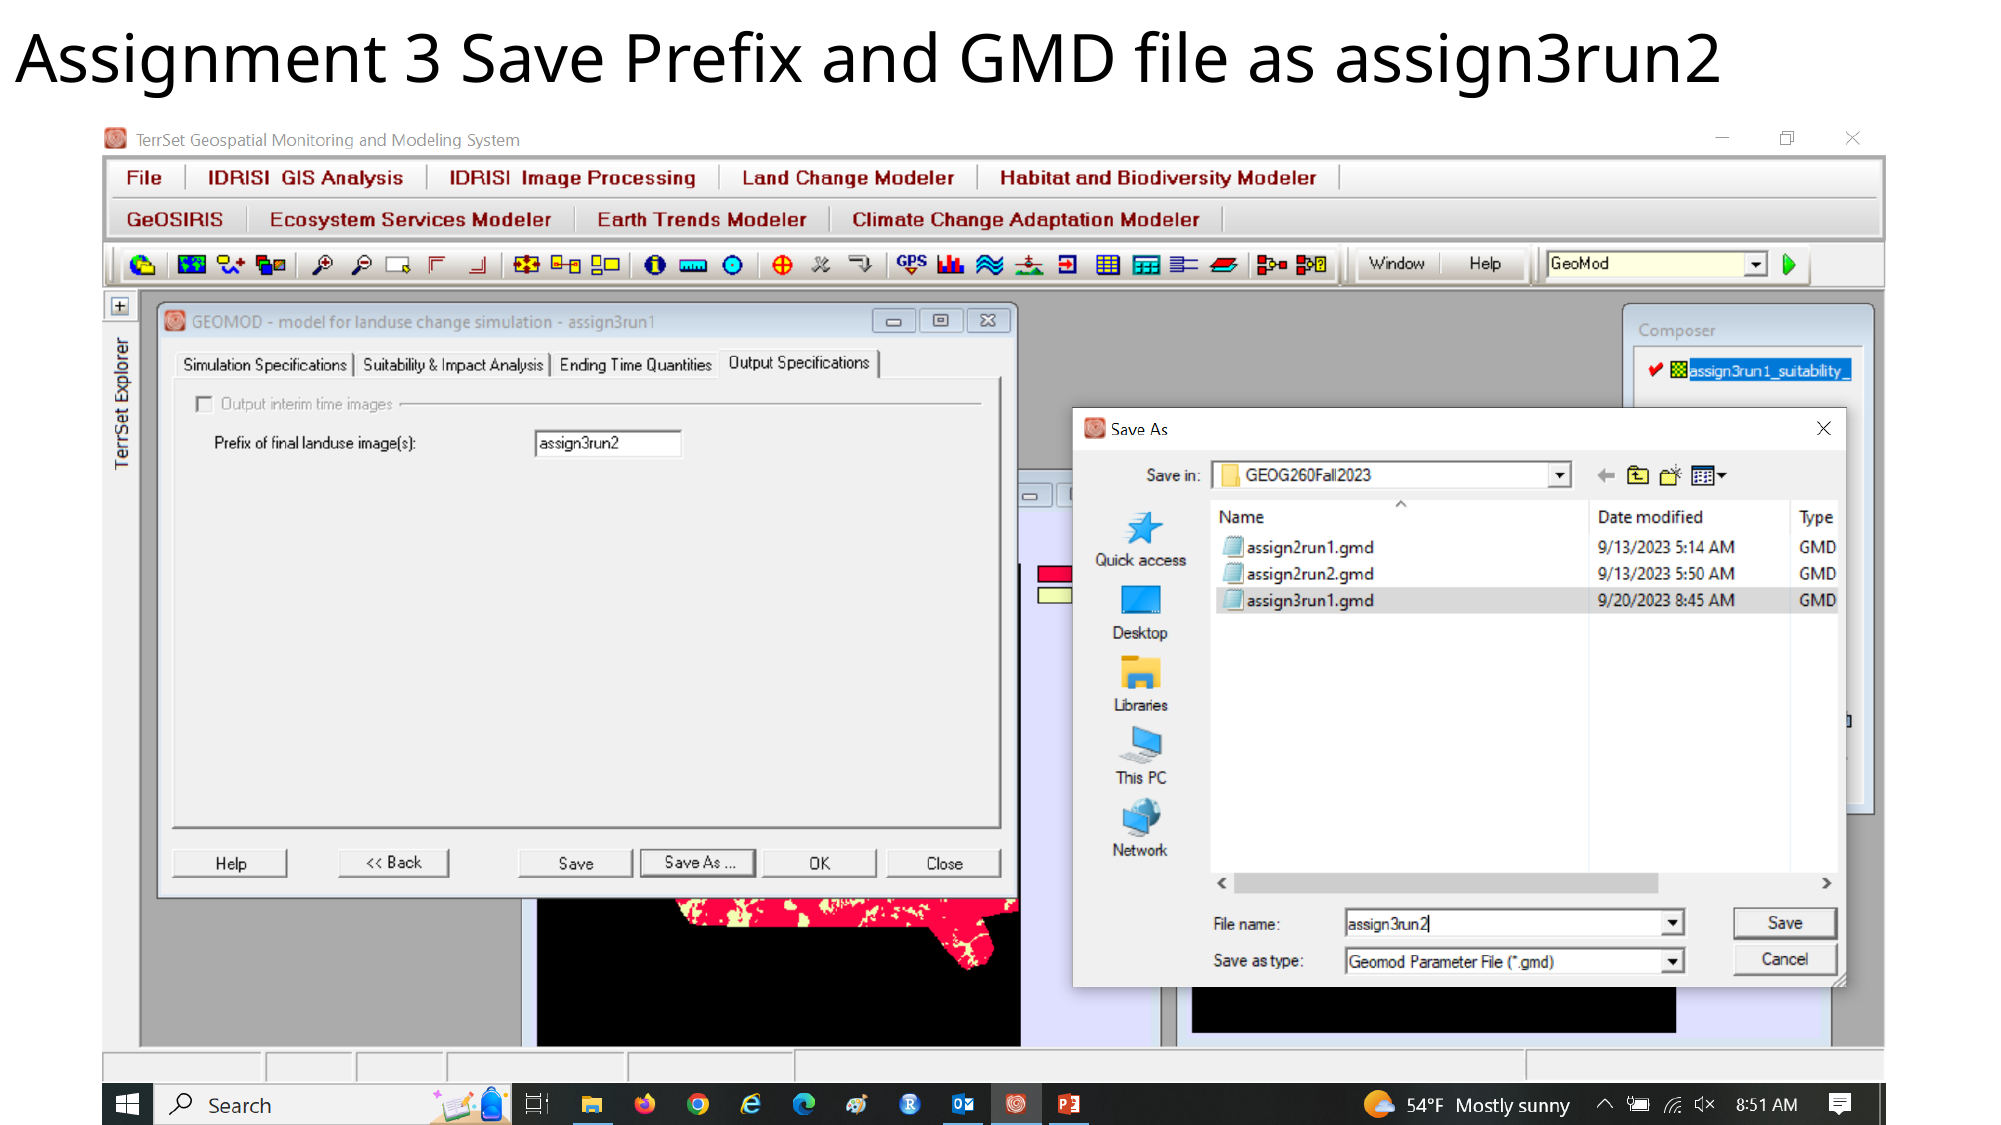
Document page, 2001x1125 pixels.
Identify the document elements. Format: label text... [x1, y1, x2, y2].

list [102, 122, 1886, 1125]
title Assignment 3 Save Prefix and GMD file as assign3run2 [0, 0, 2000, 123]
